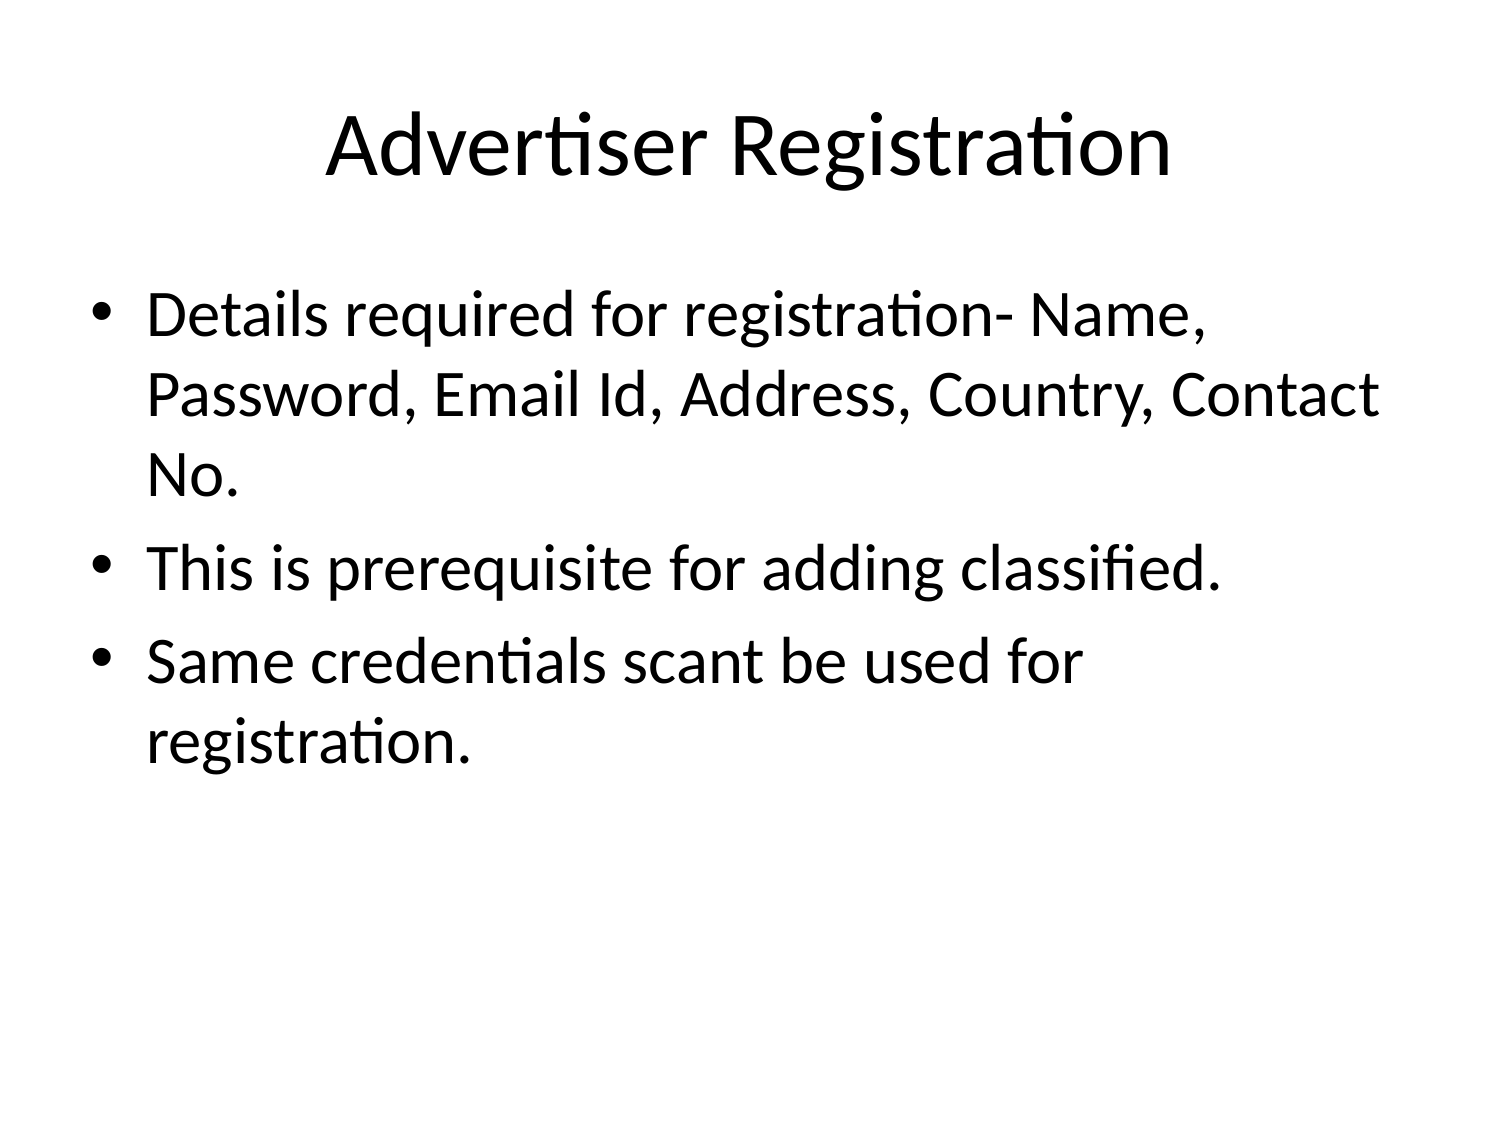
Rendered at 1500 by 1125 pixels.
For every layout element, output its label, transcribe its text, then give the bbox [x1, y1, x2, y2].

list Details required for registration- Name, Password, Email Id, Address, Country, Contact No. This is prerequisite for adding classified. Same credentials scant be used for registration. [75, 262, 1425, 1005]
title Advertiser Registration [75, 45, 1425, 233]
